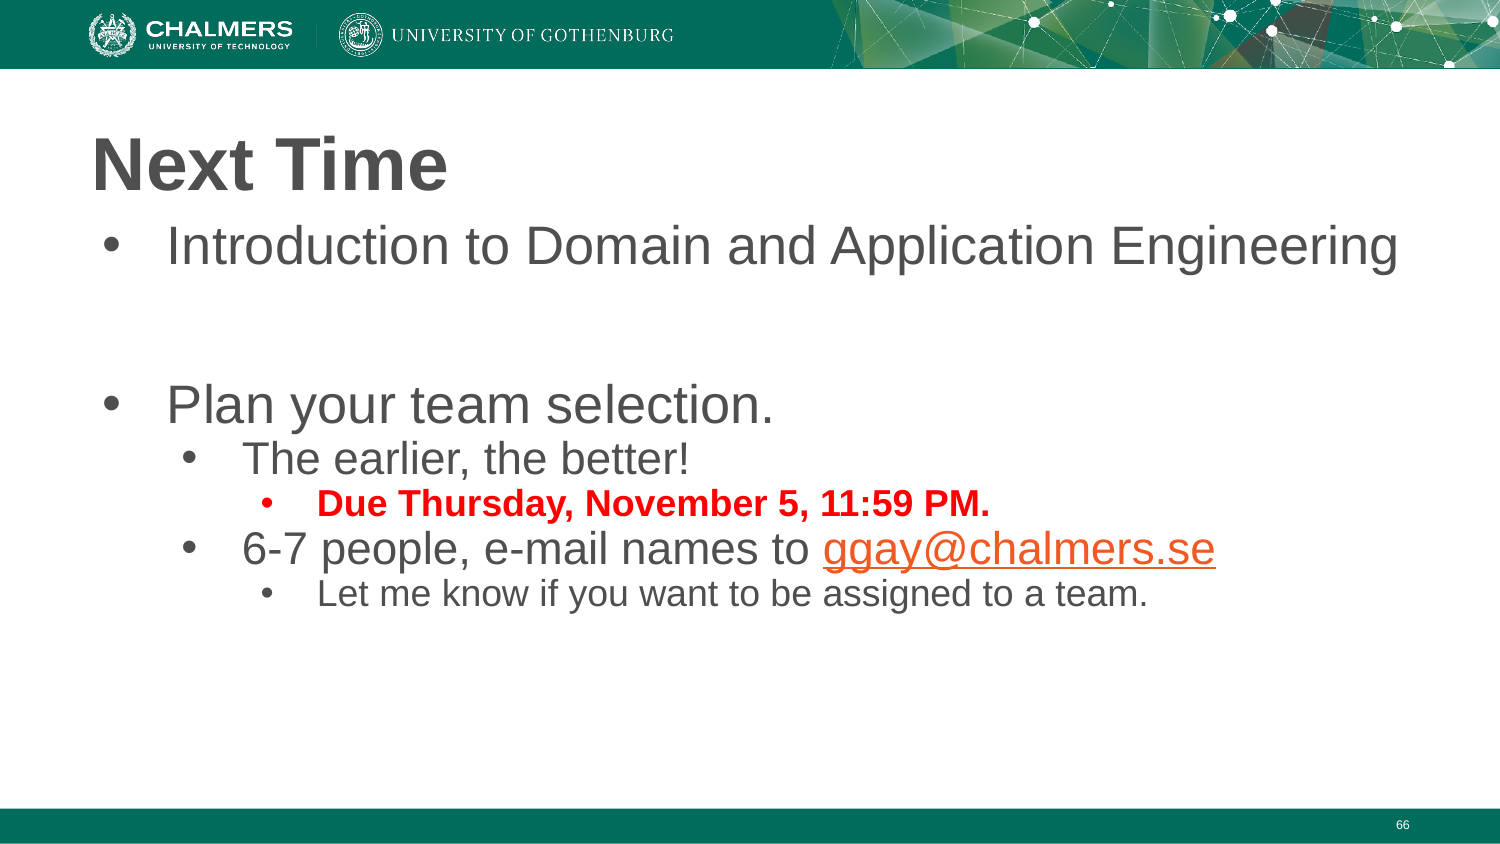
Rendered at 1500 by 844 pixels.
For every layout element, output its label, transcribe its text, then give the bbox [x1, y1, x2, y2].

slide_number ‹#› [1074, 809, 1425, 844]
picture [759, 0, 1500, 68]
list Introduction to Domain and Application Engineering Plan your team selection. The earlier, the better! Due Thursday, November 5, 11:59 PM. 6-7 people, e-mail names to ggay@chalmers.se Let me know if you want to be assigned to a team. [76, 210, 1425, 782]
title Next Time [76, 100, 1425, 210]
picture [64, 0, 696, 85]
